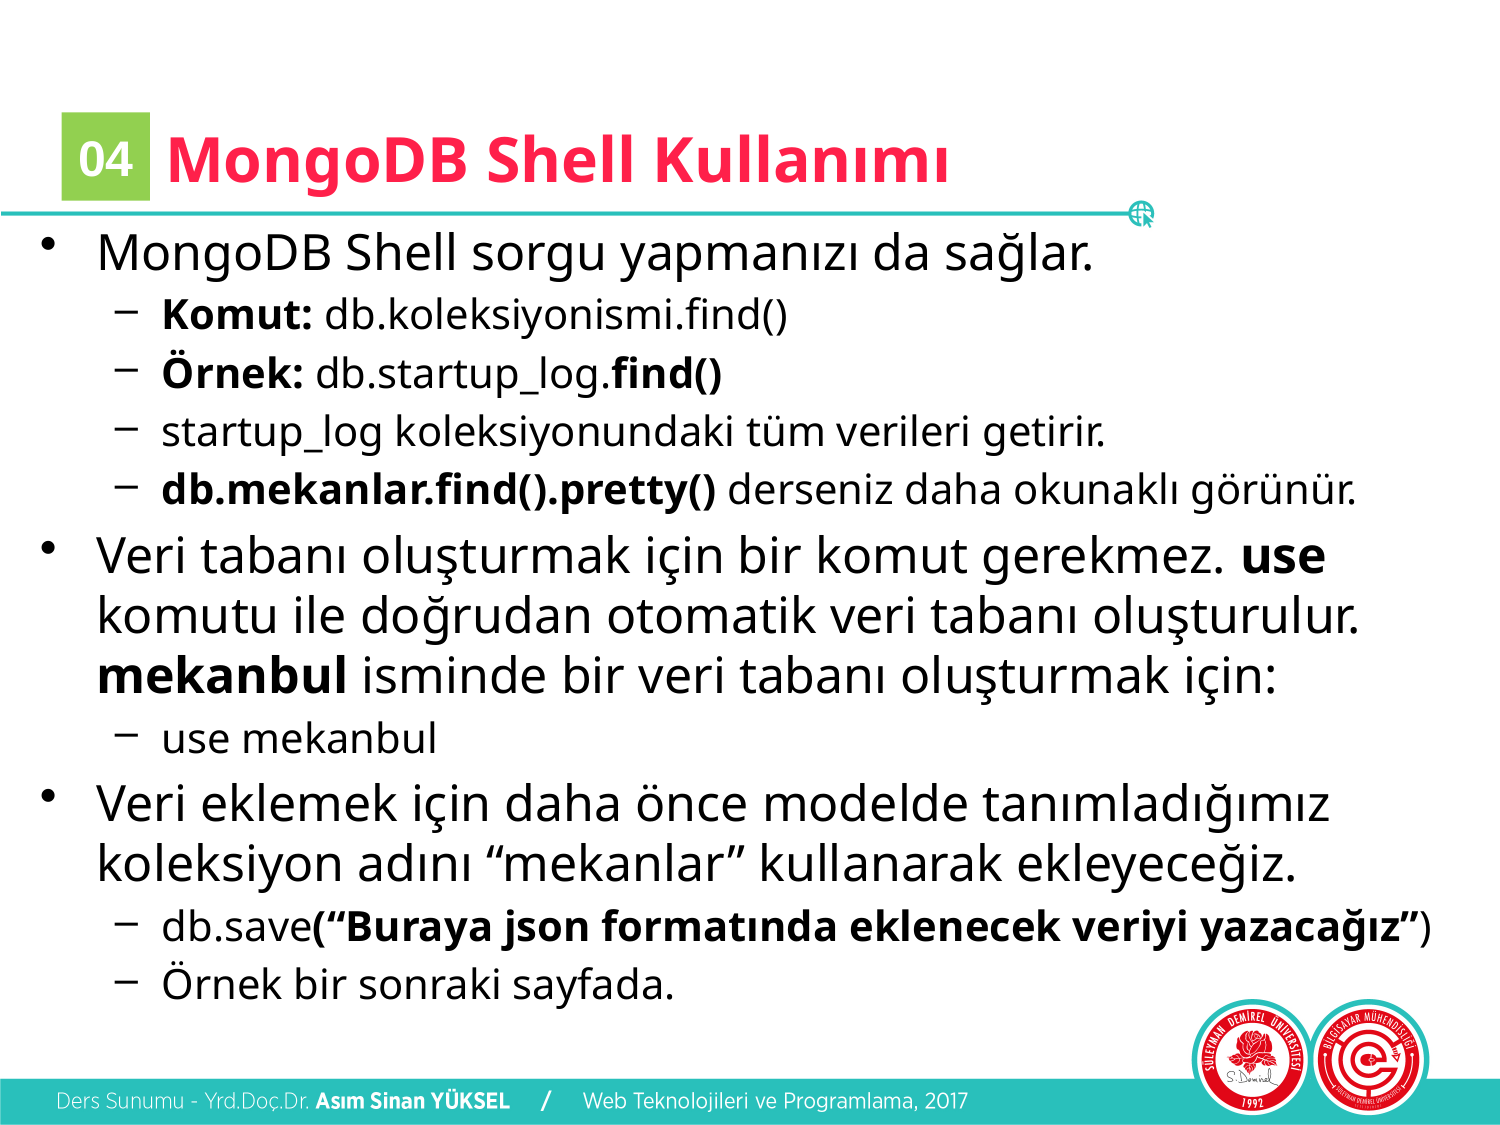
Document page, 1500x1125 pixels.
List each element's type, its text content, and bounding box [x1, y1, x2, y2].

picture [0, 0, 1500, 1125]
list MongoDB Shell sorgu yapmanızı da sağlar. Komut: db.koleksiyonismi.find() Örnek: db.startup_log.find() startup_log koleksiyonundaki tüm verileri getirir. db.mekanlar.find().pretty() derseniz daha okunaklı görünür. Veri tabanı oluşturmak için bir komut gerekmez. use komutu ile doğrudan otomatik veri tabanı oluşturulur. mekanbul isminde bir veri tabanı oluşturmak için: use mekanbul Veri eklemek için daha önce modelde tanımladığımız koleksiyon adını “mekanlar” kullanarak ekleyeceğiz. db.save(“Buraya json formatında eklenecek veriyi yazacağız”) Örnek bir sonraki sayfada. [24, 212, 1475, 1088]
title MongoDB Shell Kullanımı [150, 112, 1150, 203]
text_box 04 [61, 112, 150, 201]
